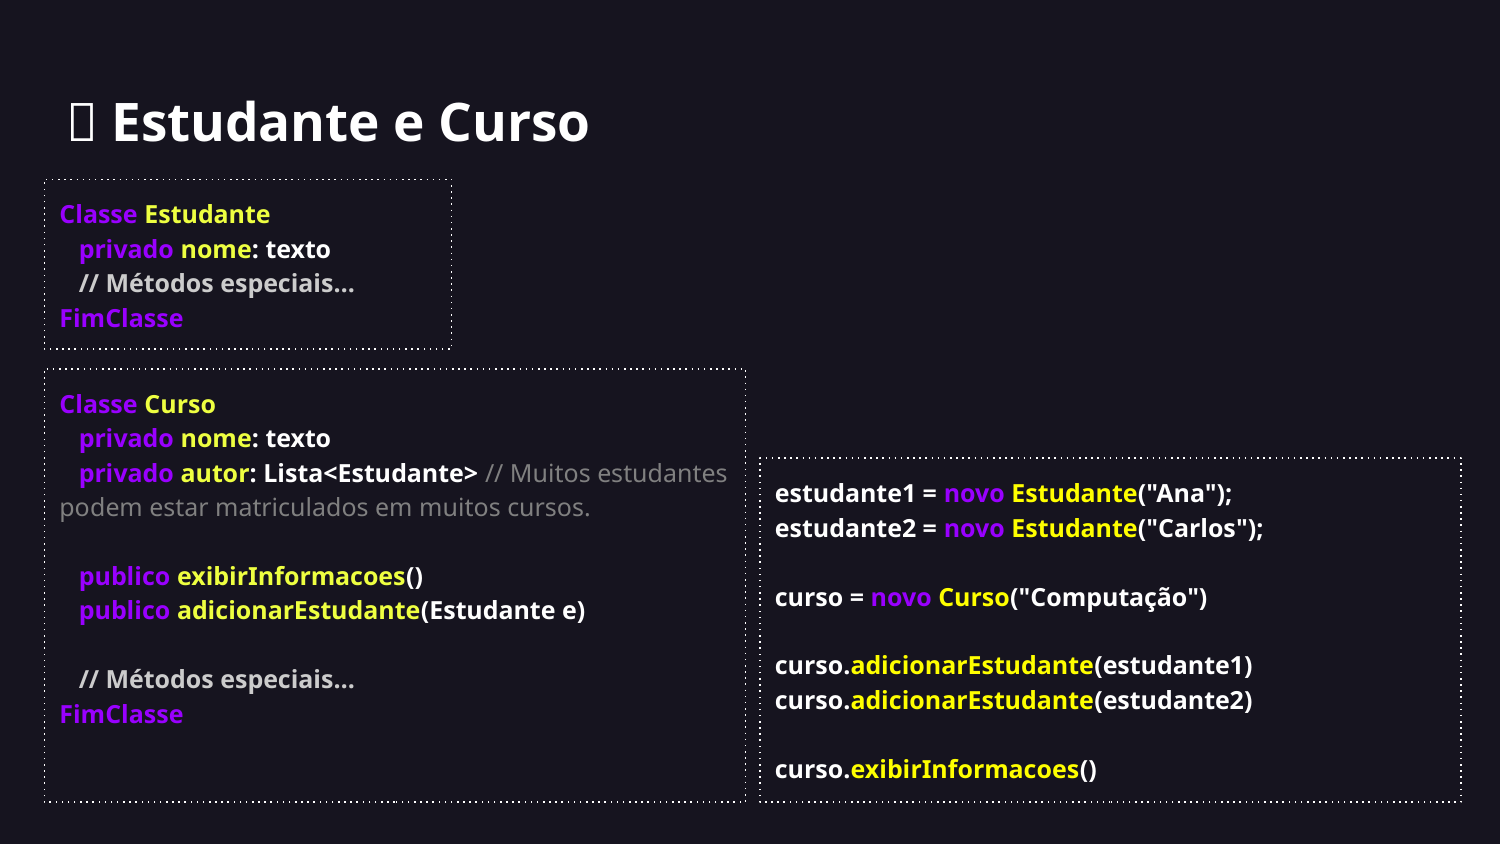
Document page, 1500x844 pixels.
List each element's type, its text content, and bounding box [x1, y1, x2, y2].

text_box Classe Estudante privado nome: texto // Métodos especiais… FimClasse [44, 179, 452, 349]
title 🎯 Estudante e Curso [51, 72, 1449, 167]
text_box Classe Curso privado nome: texto privado autor: Lista<Estudante> // Muitos estudantes podem estar matriculados em muitos cursos. publico exibirInformacoes() publico adicionarEstudante(Estudante e) // Métodos especiais… FimClasse [44, 368, 746, 802]
text_box estudante1 = novo Estudante("Ana"); estudante2 = novo Estudante("Carlos"); curso = novo Curso("Computação") curso.adicionarEstudante(estudante1) curso.adicionarEstudante(estudante2) curso.exibirInformacoes() [759, 458, 1462, 802]
